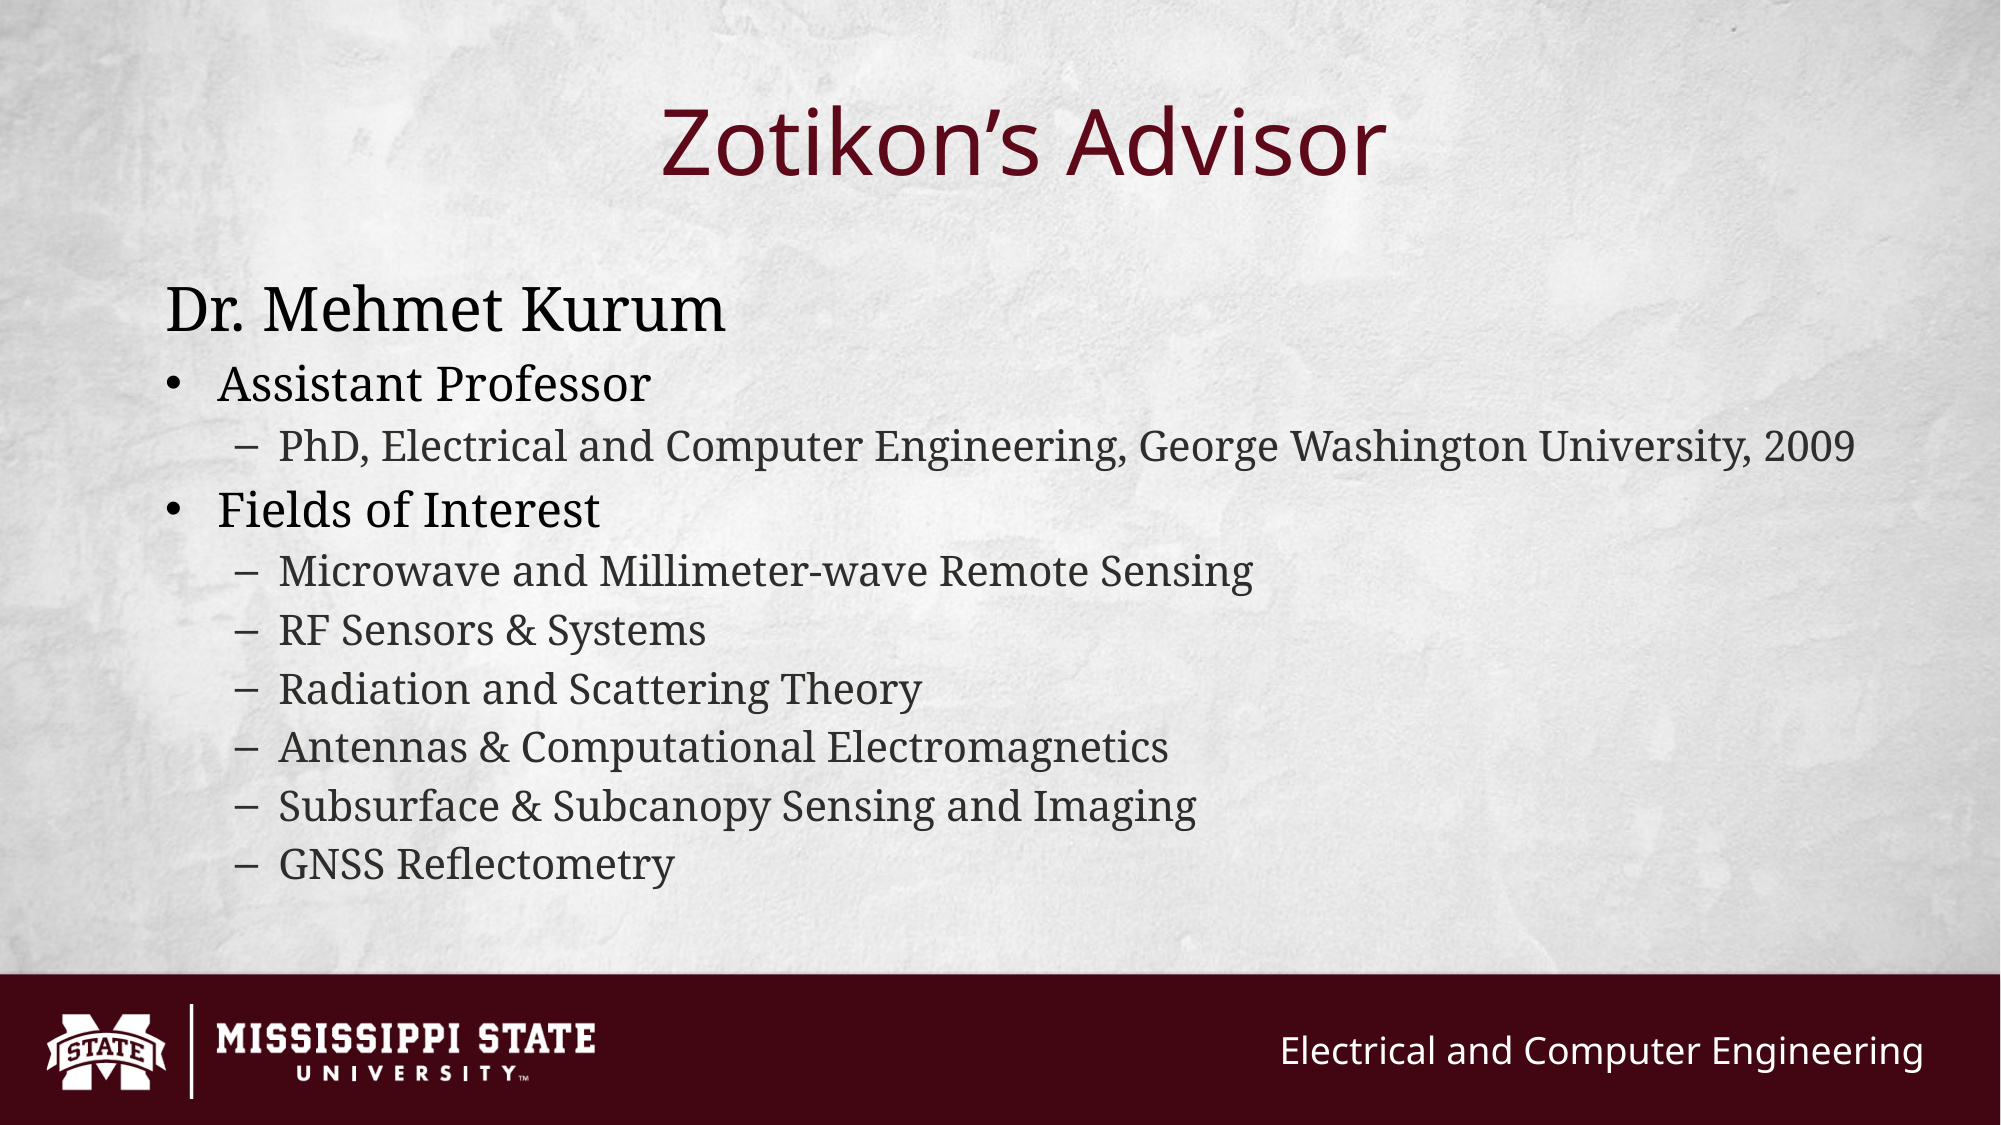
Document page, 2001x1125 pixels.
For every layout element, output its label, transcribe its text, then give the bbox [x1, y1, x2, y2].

list Dr. Mehmet Kurum Assistant Professor PhD, Electrical and Computer Engineering, George Washington University, 2009 Fields of Interest Microwave and Millimeter-wave Remote Sensing RF Sensors & Systems Radiation and Scattering Theory Antennas & Computational Electromagnetics Subsurface & Subcanopy Sensing and Imaging GNSS Reflectometry [150, 262, 1900, 911]
title Zotikon’s Advisor [150, 45, 1900, 233]
